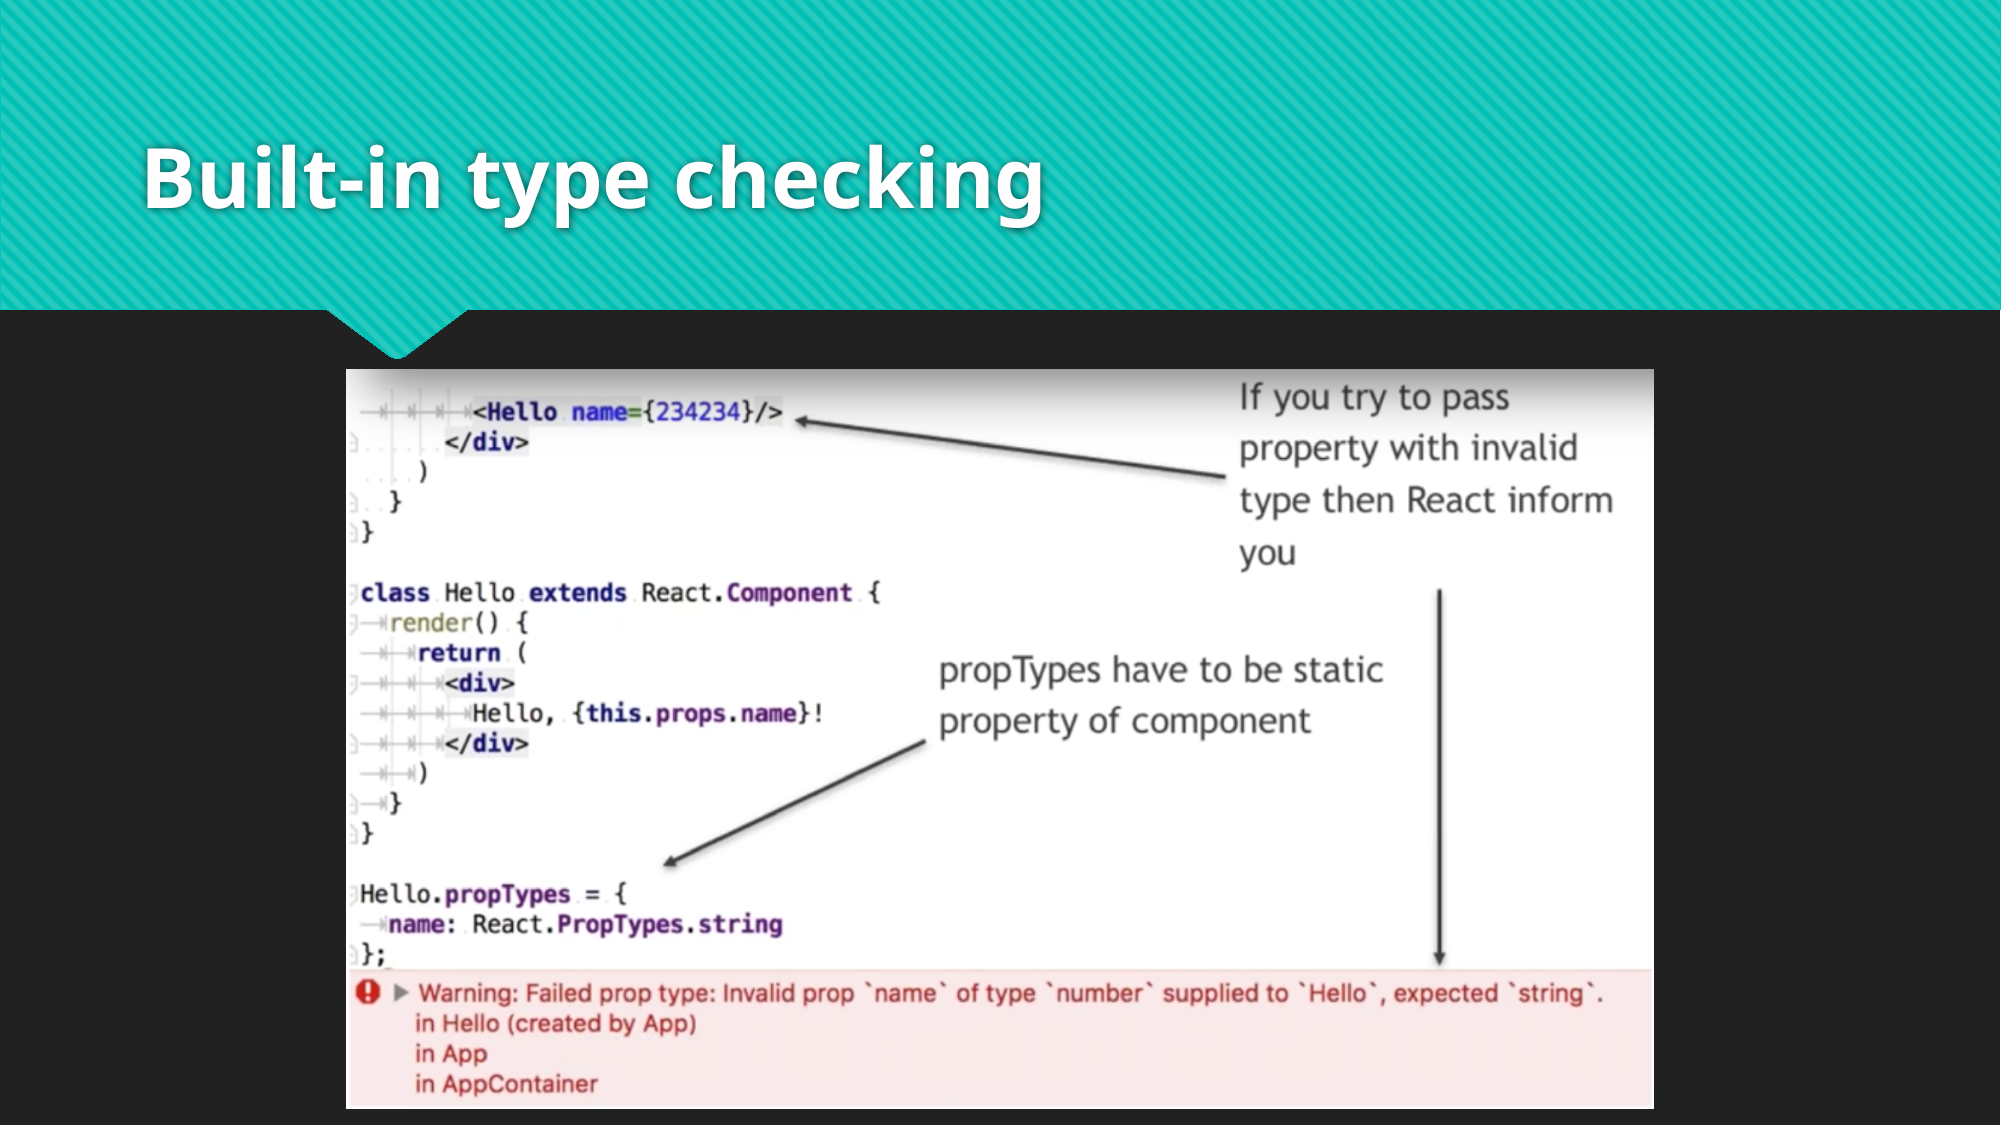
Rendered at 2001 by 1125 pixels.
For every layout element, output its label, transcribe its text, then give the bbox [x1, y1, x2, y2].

picture [345, 369, 1654, 1109]
picture [1, 0, 2000, 358]
title Built-in type checking [132, 72, 1868, 234]
